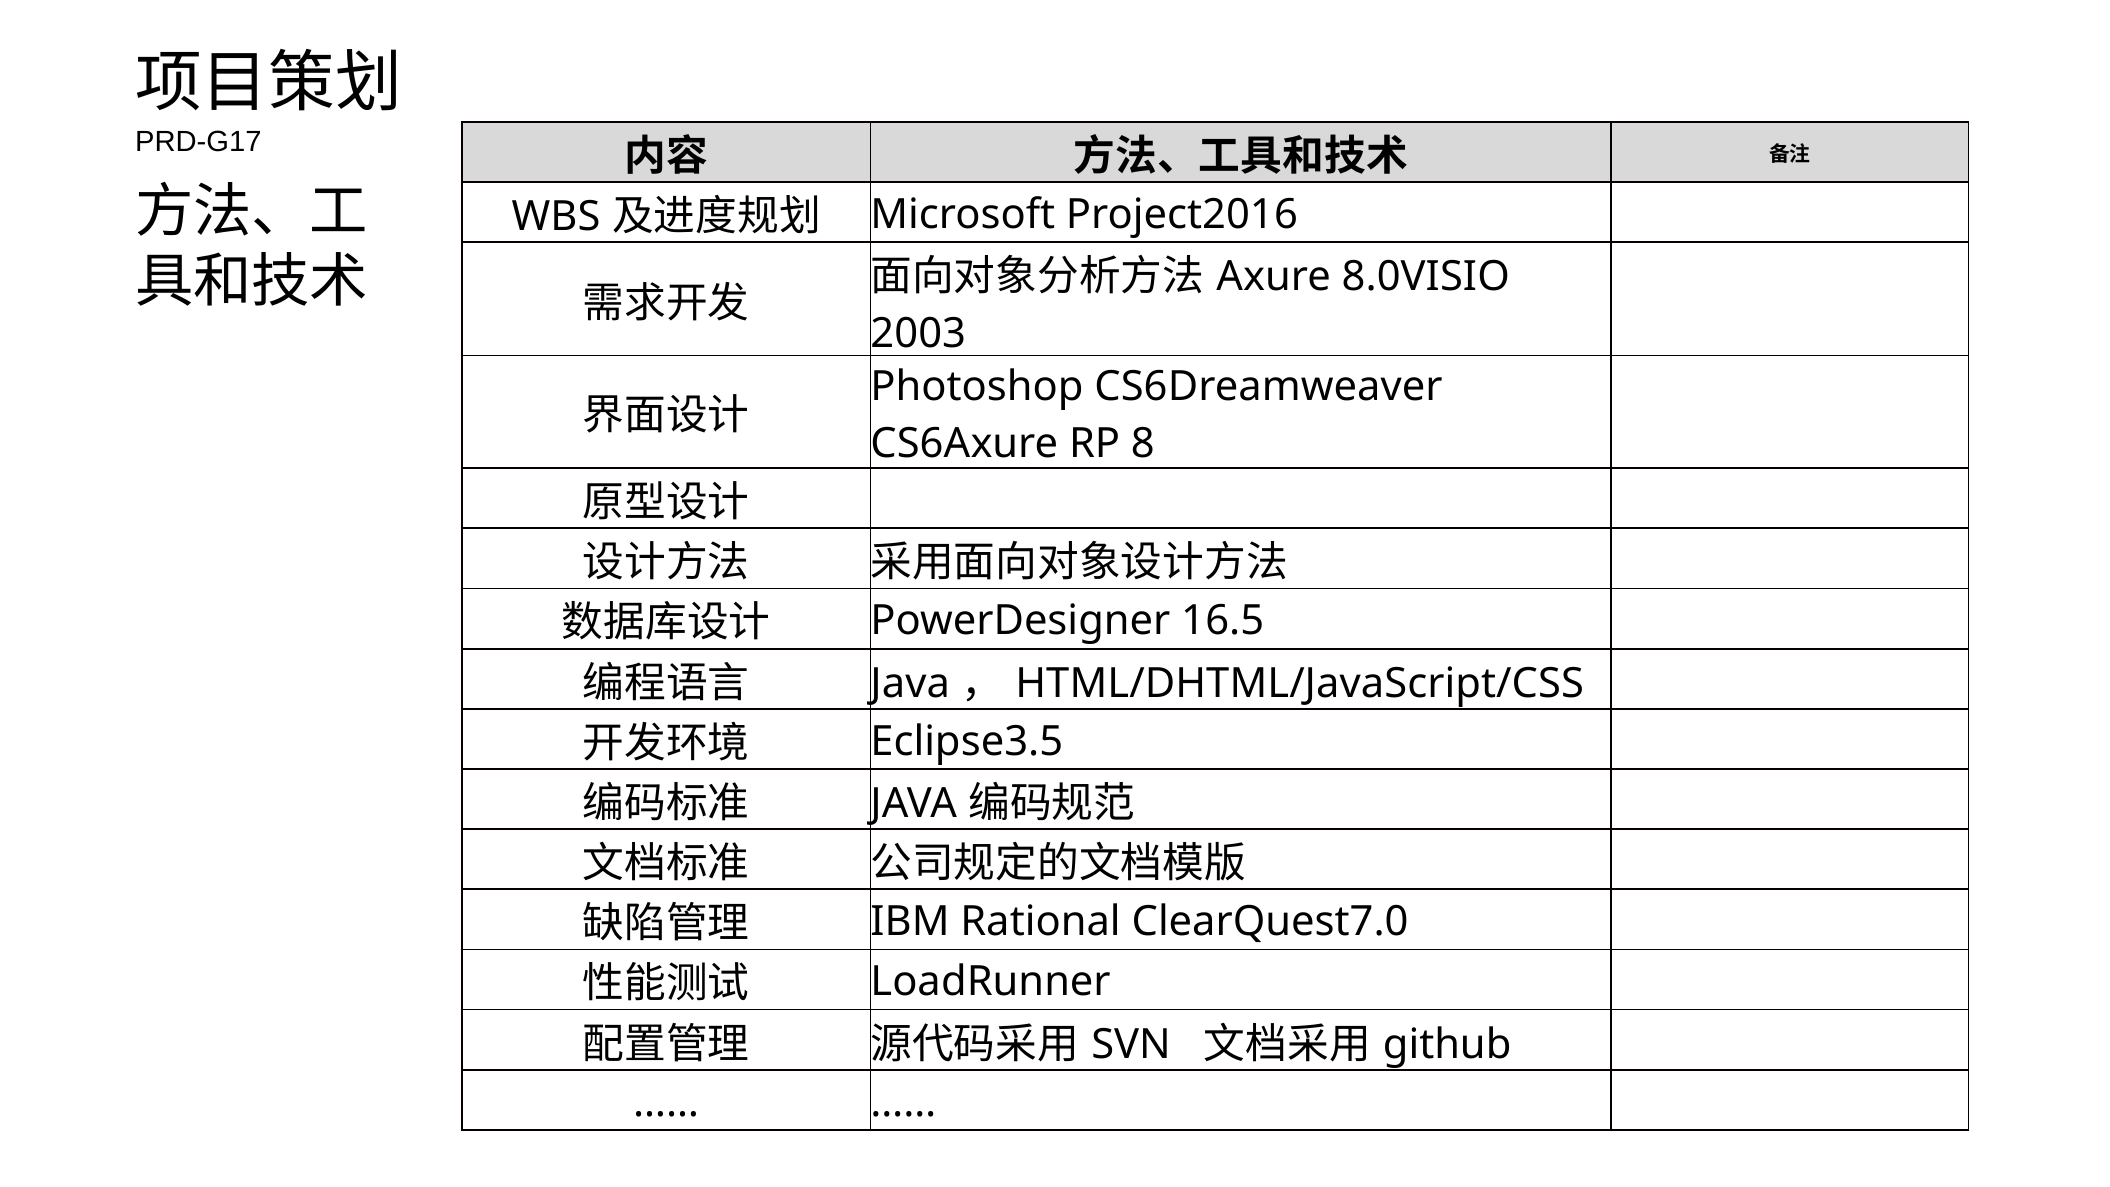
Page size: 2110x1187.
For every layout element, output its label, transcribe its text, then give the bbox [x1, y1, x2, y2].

table_cell 性能测试 [463, 950, 870, 1009]
table_cell Microsoft Project2016 [871, 183, 1610, 241]
table_header 备注 [1612, 123, 1968, 181]
table_cell [1612, 890, 1968, 949]
table_cell IBM Rational ClearQuest7.0 [871, 890, 1610, 949]
table_cell Photoshop CS6Dreamweaver CS6Axure RP 8 [871, 356, 1610, 467]
table_cell JAVA编码规范 [871, 770, 1610, 828]
table_cell [1612, 1071, 1968, 1129]
text_box 项目策划 [135, 38, 783, 119]
table_cell 设计方法 [463, 529, 870, 588]
table_header 方法、工具和技术 [871, 123, 1610, 181]
table_cell [1612, 650, 1968, 708]
table_cell 开发环境 [463, 710, 870, 768]
table_cell 数据库设计 [463, 589, 870, 648]
table_cell Eclipse3.5 [871, 710, 1610, 768]
table_cell [1612, 356, 1968, 467]
table_header 内容 [463, 123, 870, 181]
table_cell 编码标准 [463, 770, 870, 828]
table_cell [1612, 1010, 1968, 1069]
table_cell [1612, 950, 1968, 1009]
table_cell [1612, 589, 1968, 648]
table_cell Java，HTML/DHTML/JavaScript/CSS [871, 650, 1610, 708]
table_cell 配置管理 [463, 1010, 870, 1069]
table_cell [1612, 243, 1968, 355]
table_cell [871, 469, 1610, 527]
table_cell PowerDesigner 16.5 [871, 589, 1610, 648]
table_cell 采用面向对象设计方法 [871, 529, 1610, 588]
table_cell 文档标准 [463, 830, 870, 888]
table_cell …… [871, 1071, 1610, 1129]
table_cell [1612, 770, 1968, 828]
table_cell [1612, 469, 1968, 527]
table_cell 源代码采用SVN 文档采用github [871, 1010, 1610, 1069]
table_cell 原型设计 [463, 469, 870, 527]
table_cell [1612, 710, 1968, 768]
text_box 方法、工具和技术 [135, 173, 386, 314]
table_cell 面向对象分析方法Axure 8.0VISIO 2003 [871, 243, 1610, 355]
table_cell 编程语言 [463, 650, 870, 708]
table_cell 公司规定的文档模版 [871, 830, 1610, 888]
text_box PRD-G17 [135, 122, 291, 158]
table_cell [1612, 830, 1968, 888]
table_cell LoadRunner [871, 950, 1610, 1009]
table_cell WBS及进度规划 [463, 183, 870, 241]
table_cell 缺陷管理 [463, 890, 870, 949]
table_cell 界面设计 [463, 356, 870, 467]
table_cell 需求开发 [463, 243, 870, 355]
table_cell [1612, 529, 1968, 588]
table_cell …… [463, 1071, 870, 1129]
table_cell [1612, 183, 1968, 241]
